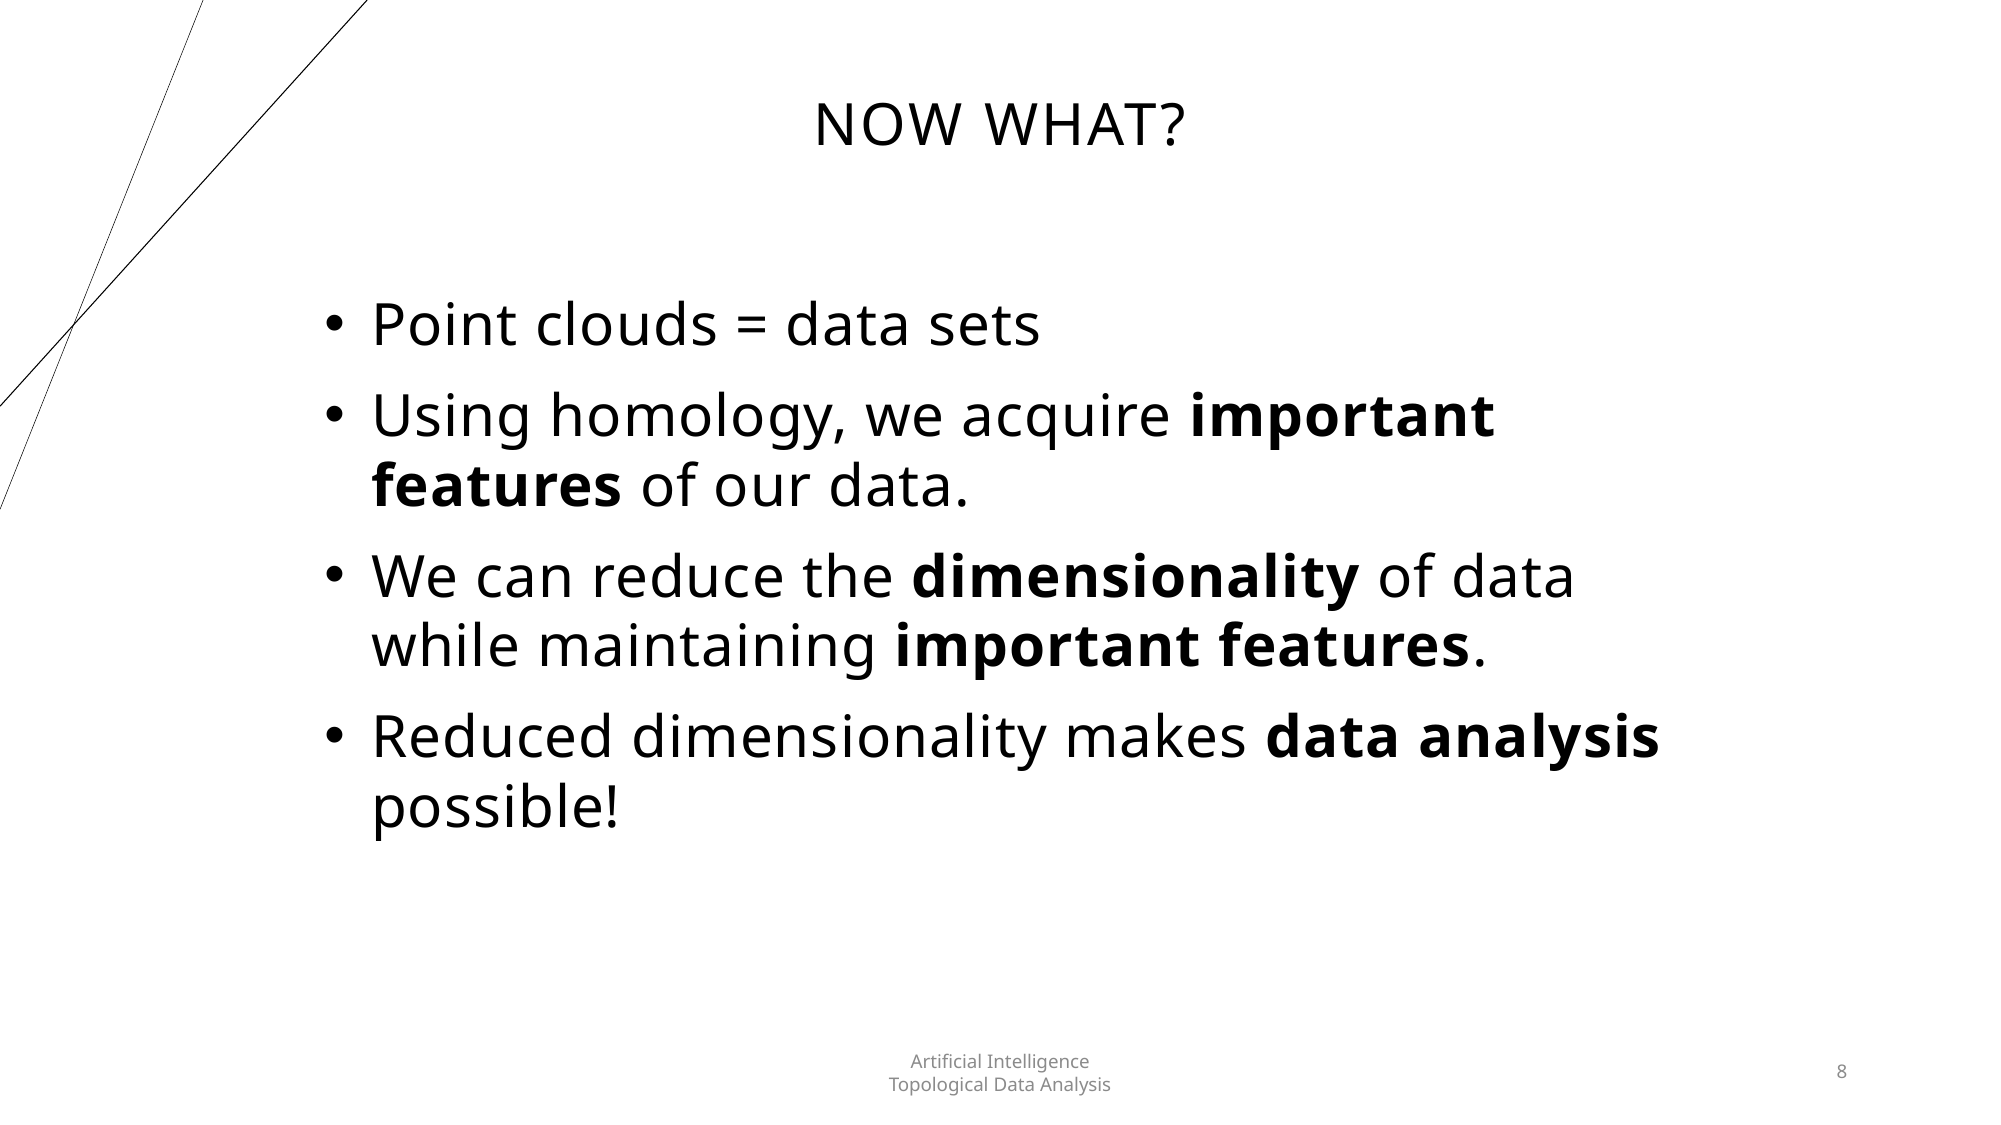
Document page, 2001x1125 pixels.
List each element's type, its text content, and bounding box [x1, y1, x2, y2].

slide_number 8 [1412, 1042, 1863, 1103]
footer Artificial Intelligence Topological Data Analysis [662, 1042, 1338, 1103]
list Point clouds = data sets Using homology, we acquire important features of our data. We can reduce the dimensionality of data while maintaining important features. Reduced dimensionality makes data analysis possible! [309, 280, 1691, 957]
title Now What? [309, 59, 1691, 195]
